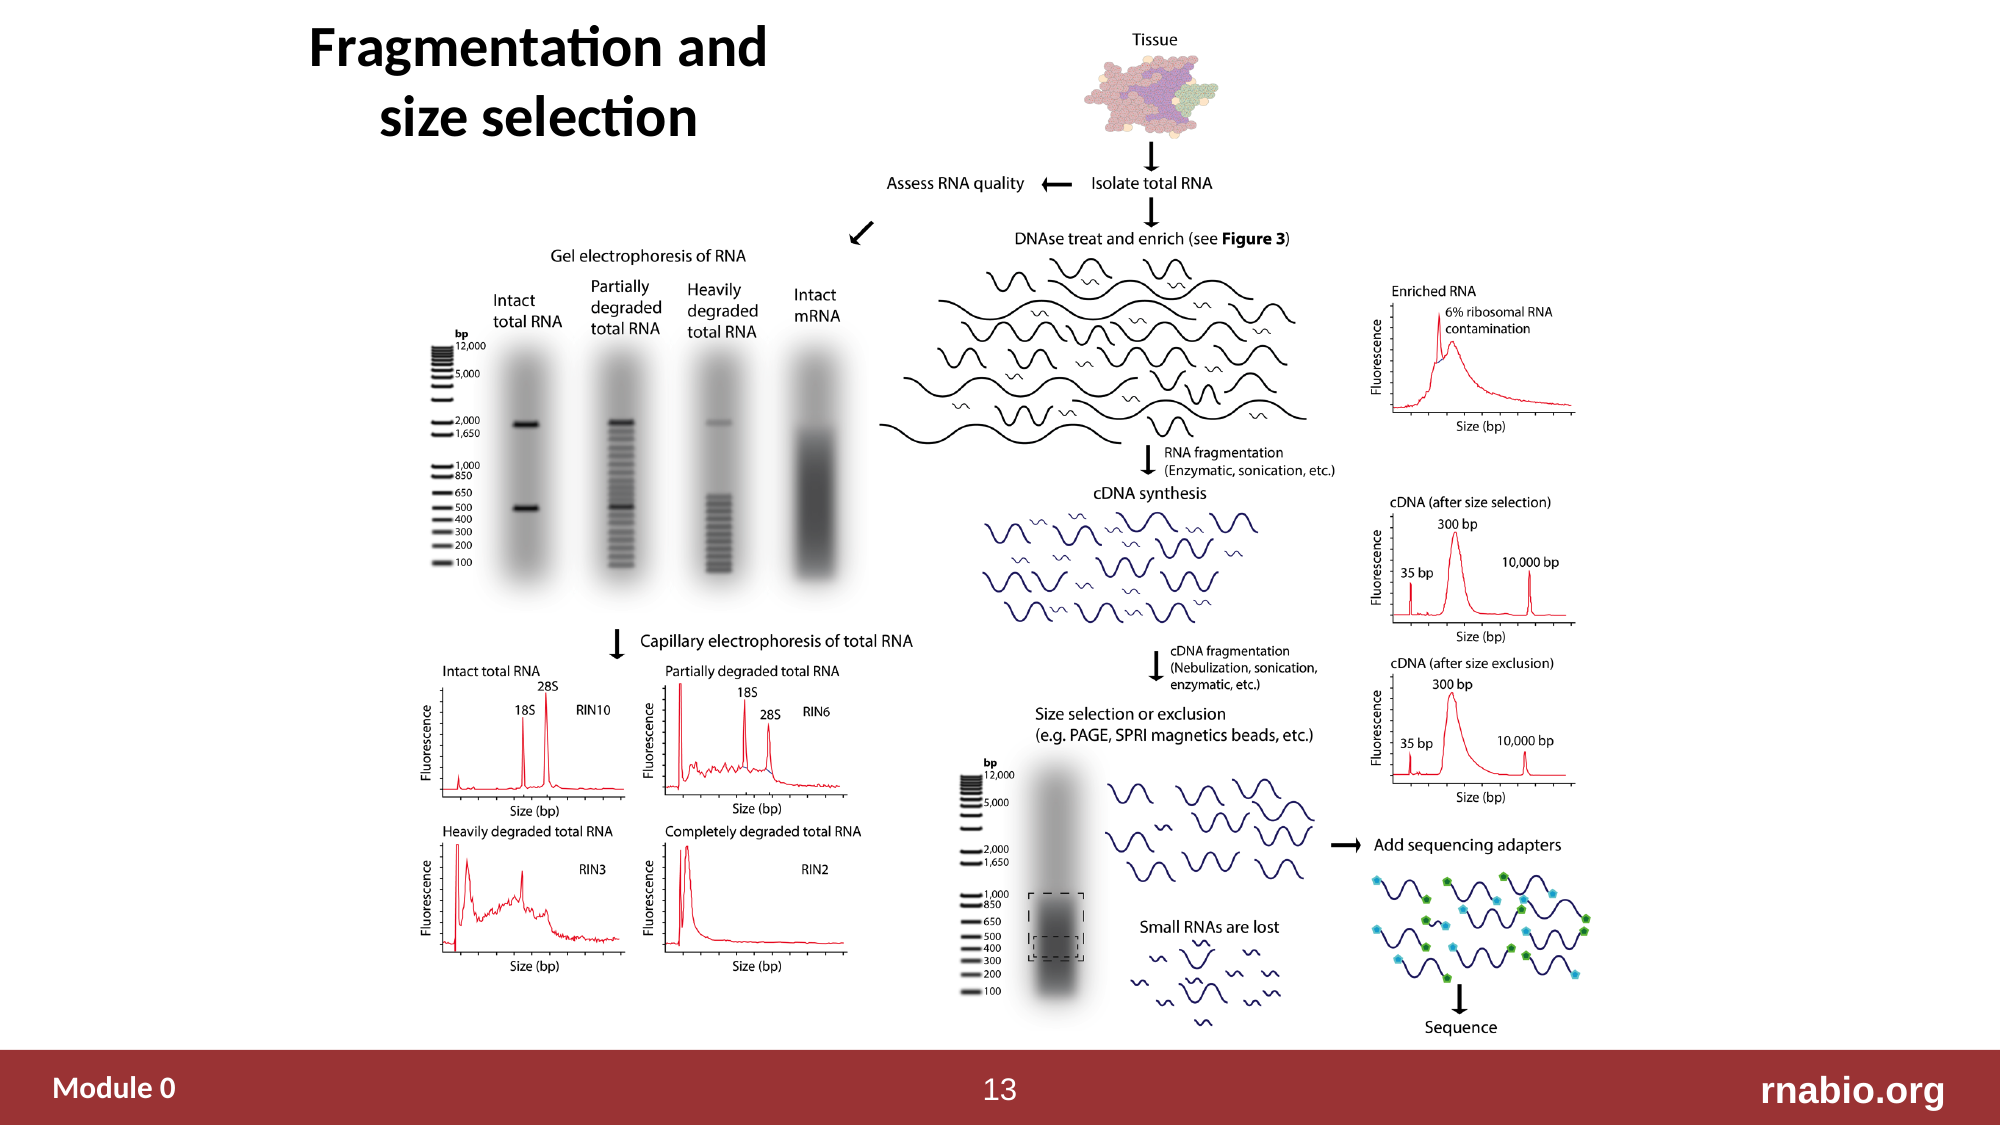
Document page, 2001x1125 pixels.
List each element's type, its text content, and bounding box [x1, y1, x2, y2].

title Fragmentation and size selection [255, 7, 823, 149]
picture [397, 30, 1591, 1038]
